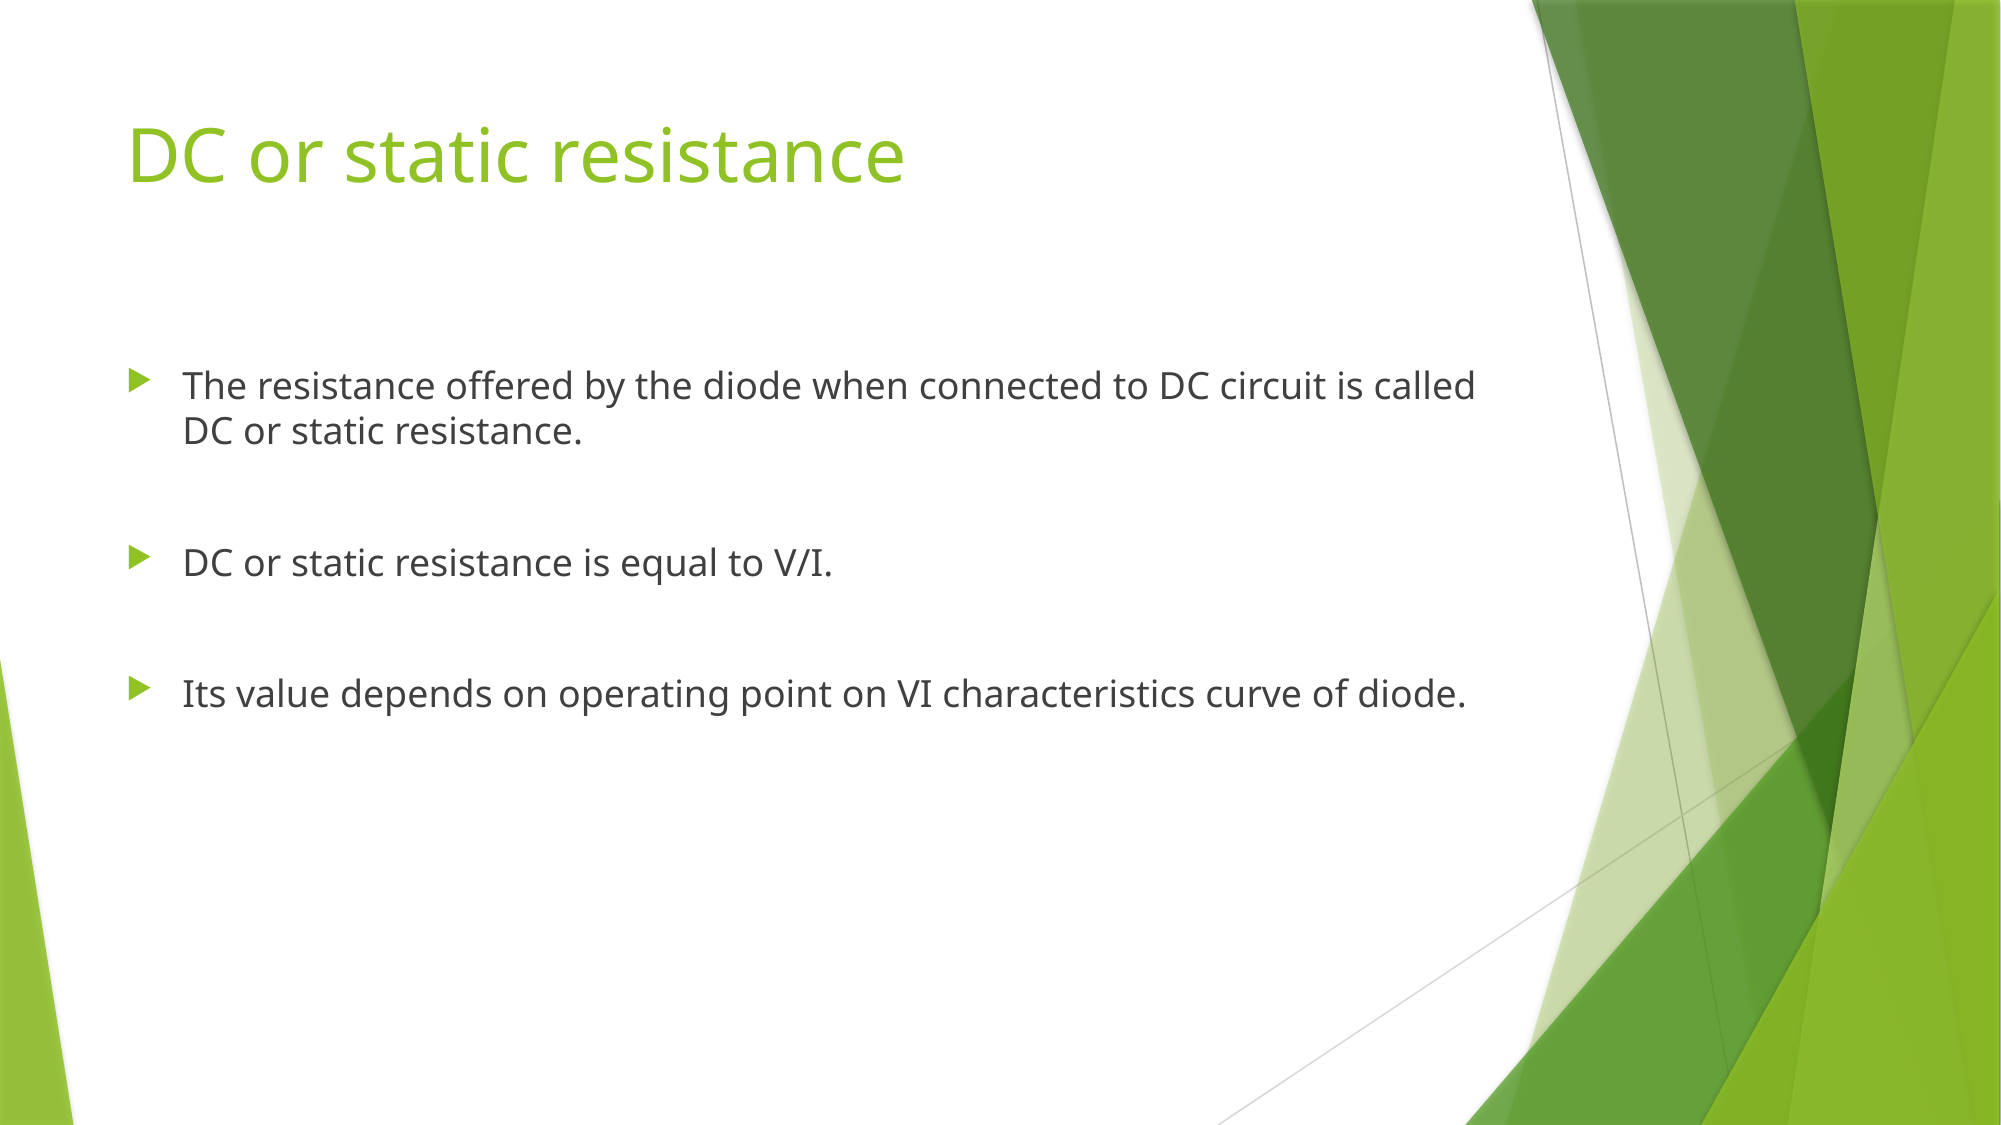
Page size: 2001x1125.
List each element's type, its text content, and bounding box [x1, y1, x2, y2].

list The resistance offered by the diode when connected to DC circuit is called DC or static resistance. DC or static resistance is equal to V/I. Its value depends on operating point on VI characteristics curve of diode. [111, 354, 1522, 992]
title DC or static resistance [111, 99, 1522, 317]
